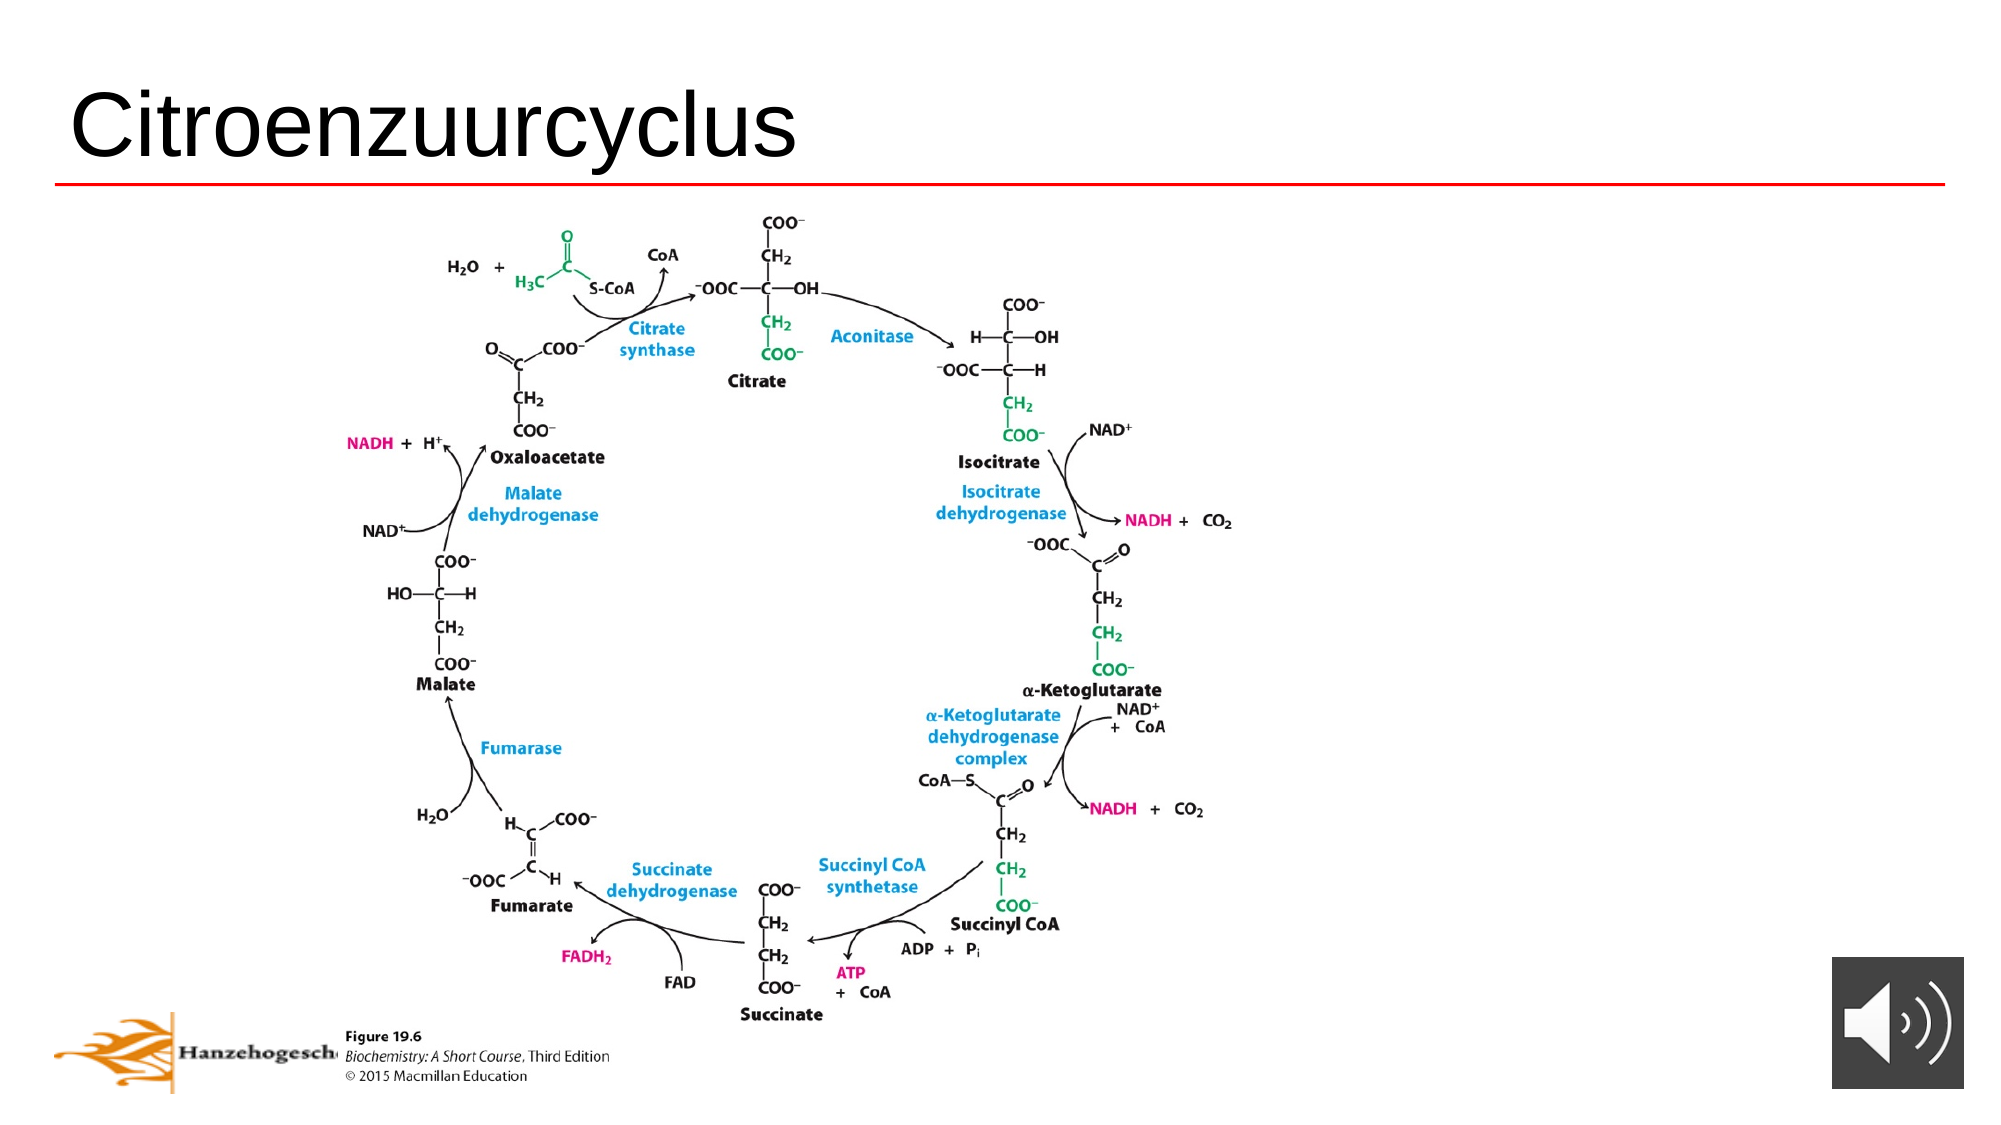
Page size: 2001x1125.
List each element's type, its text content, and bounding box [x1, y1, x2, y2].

picture [54, 1012, 495, 1094]
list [338, 207, 1237, 1087]
picture [1830, 955, 1965, 1090]
title Citroenzuurcyclus [54, 54, 1946, 185]
